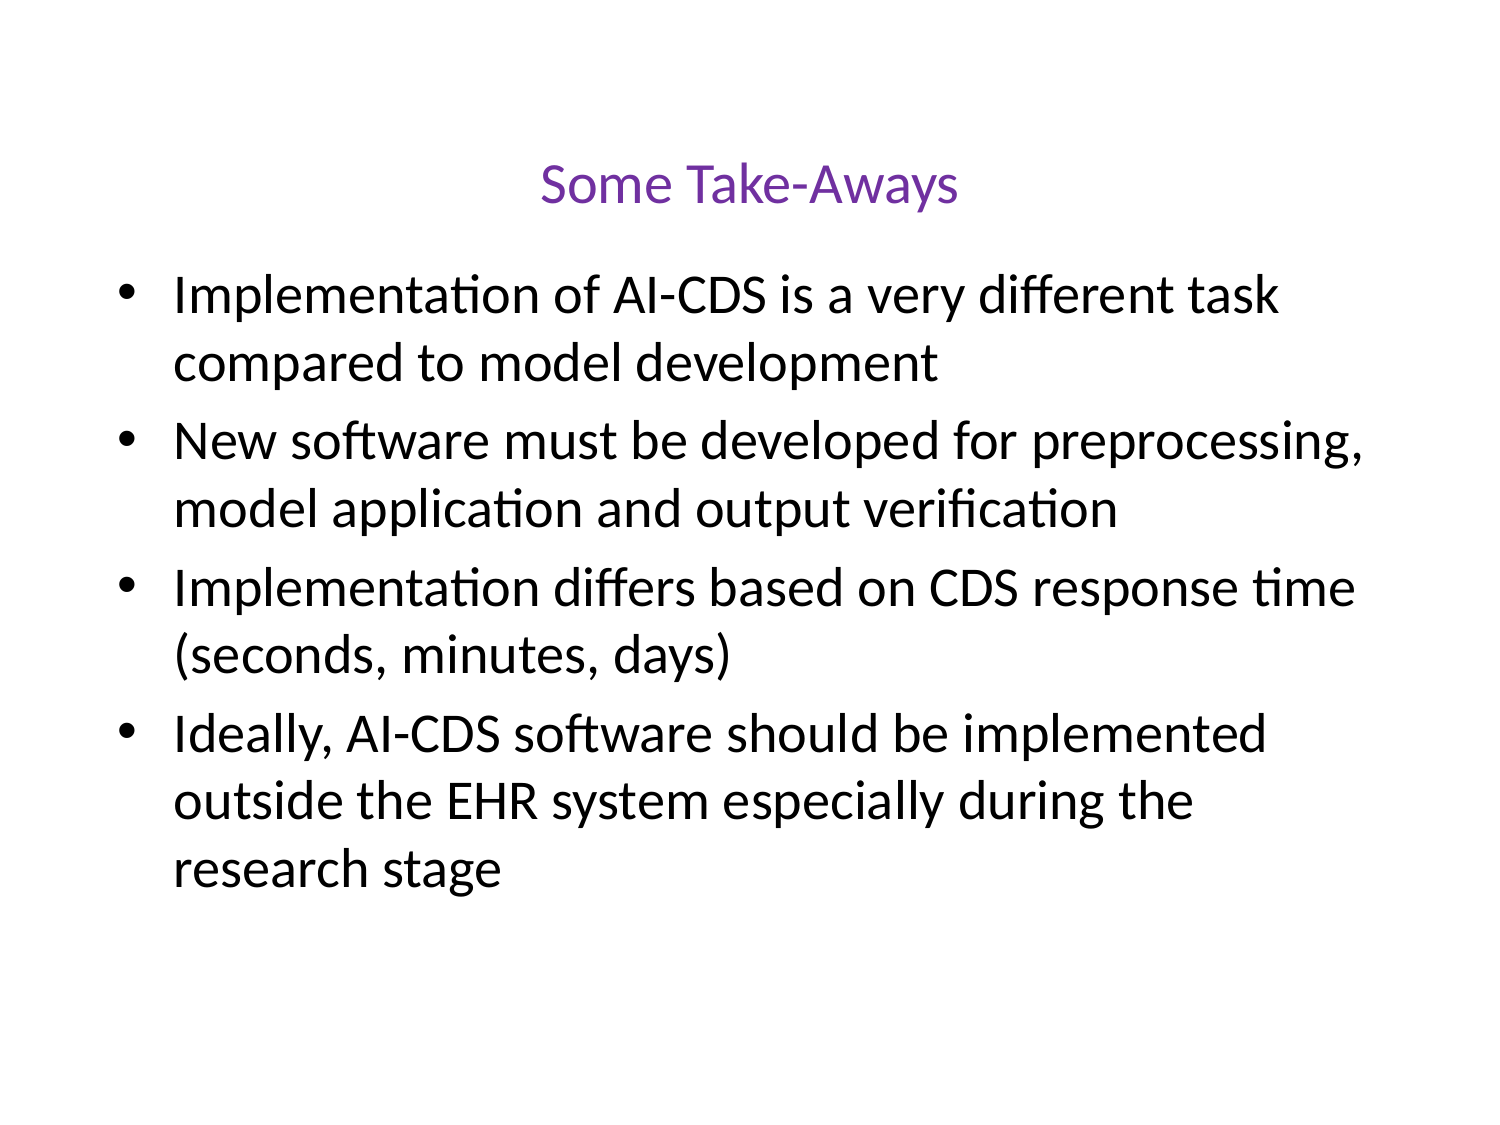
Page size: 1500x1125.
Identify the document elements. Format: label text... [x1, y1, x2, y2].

text_box Some Take-Aways [74, 137, 1425, 223]
list Implementation of AI-CDS is a very different task compared to model development New software must be developed for preprocessing, model application and output verification Implementation differs based on CDS response time (seconds, minutes, days) Ideally, AI-CDS software should be implemented outside the EHR system especially during the research stage [102, 249, 1397, 964]
